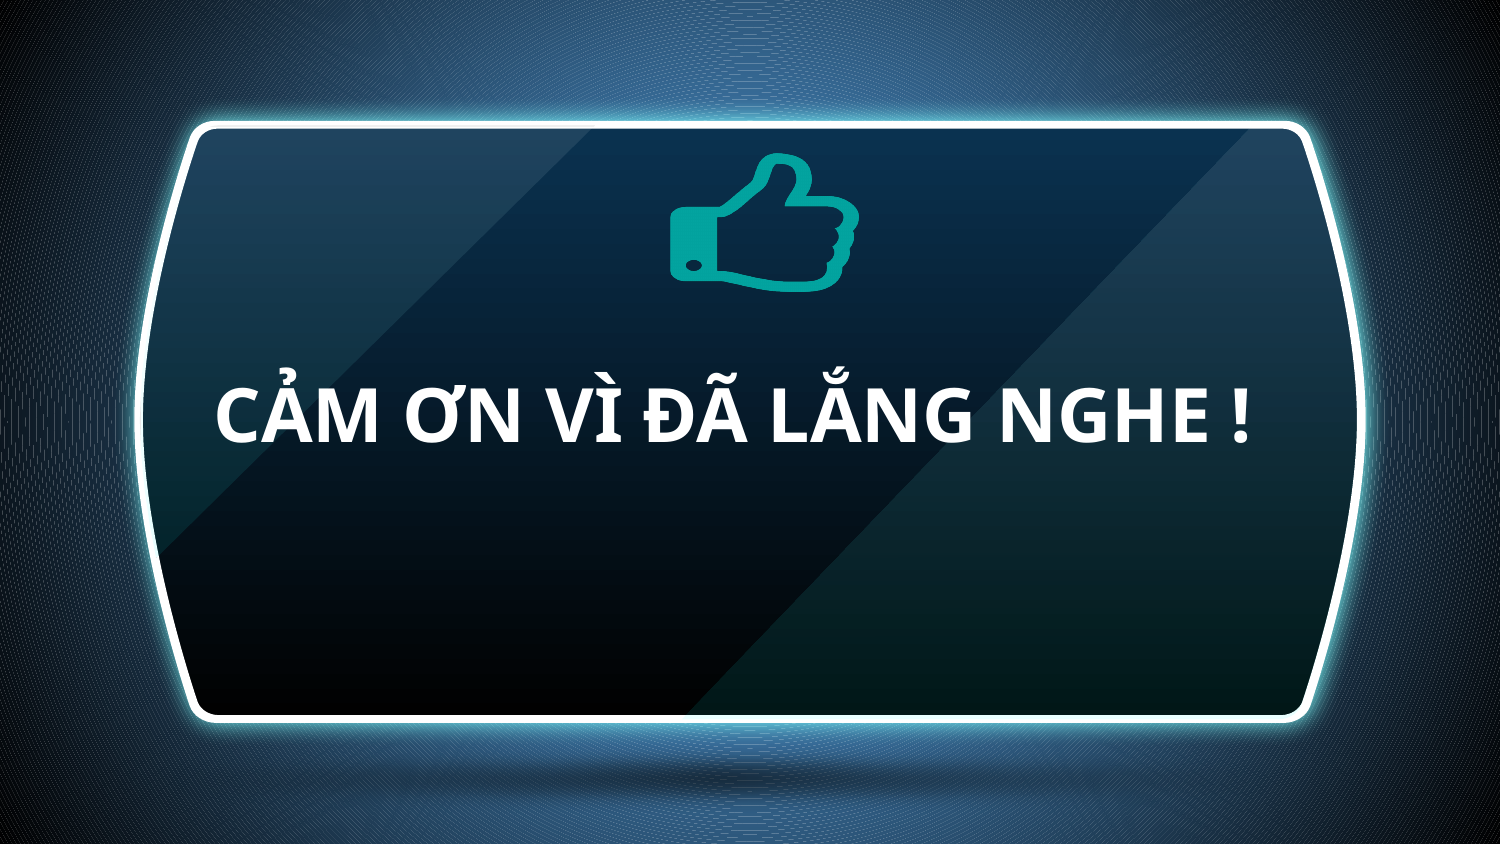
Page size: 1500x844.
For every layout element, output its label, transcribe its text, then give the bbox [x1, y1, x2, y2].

text_box CẢM ƠN VÌ ĐÃ LẮNG NGHE ! [167, 352, 1300, 491]
picture [662, 153, 868, 292]
